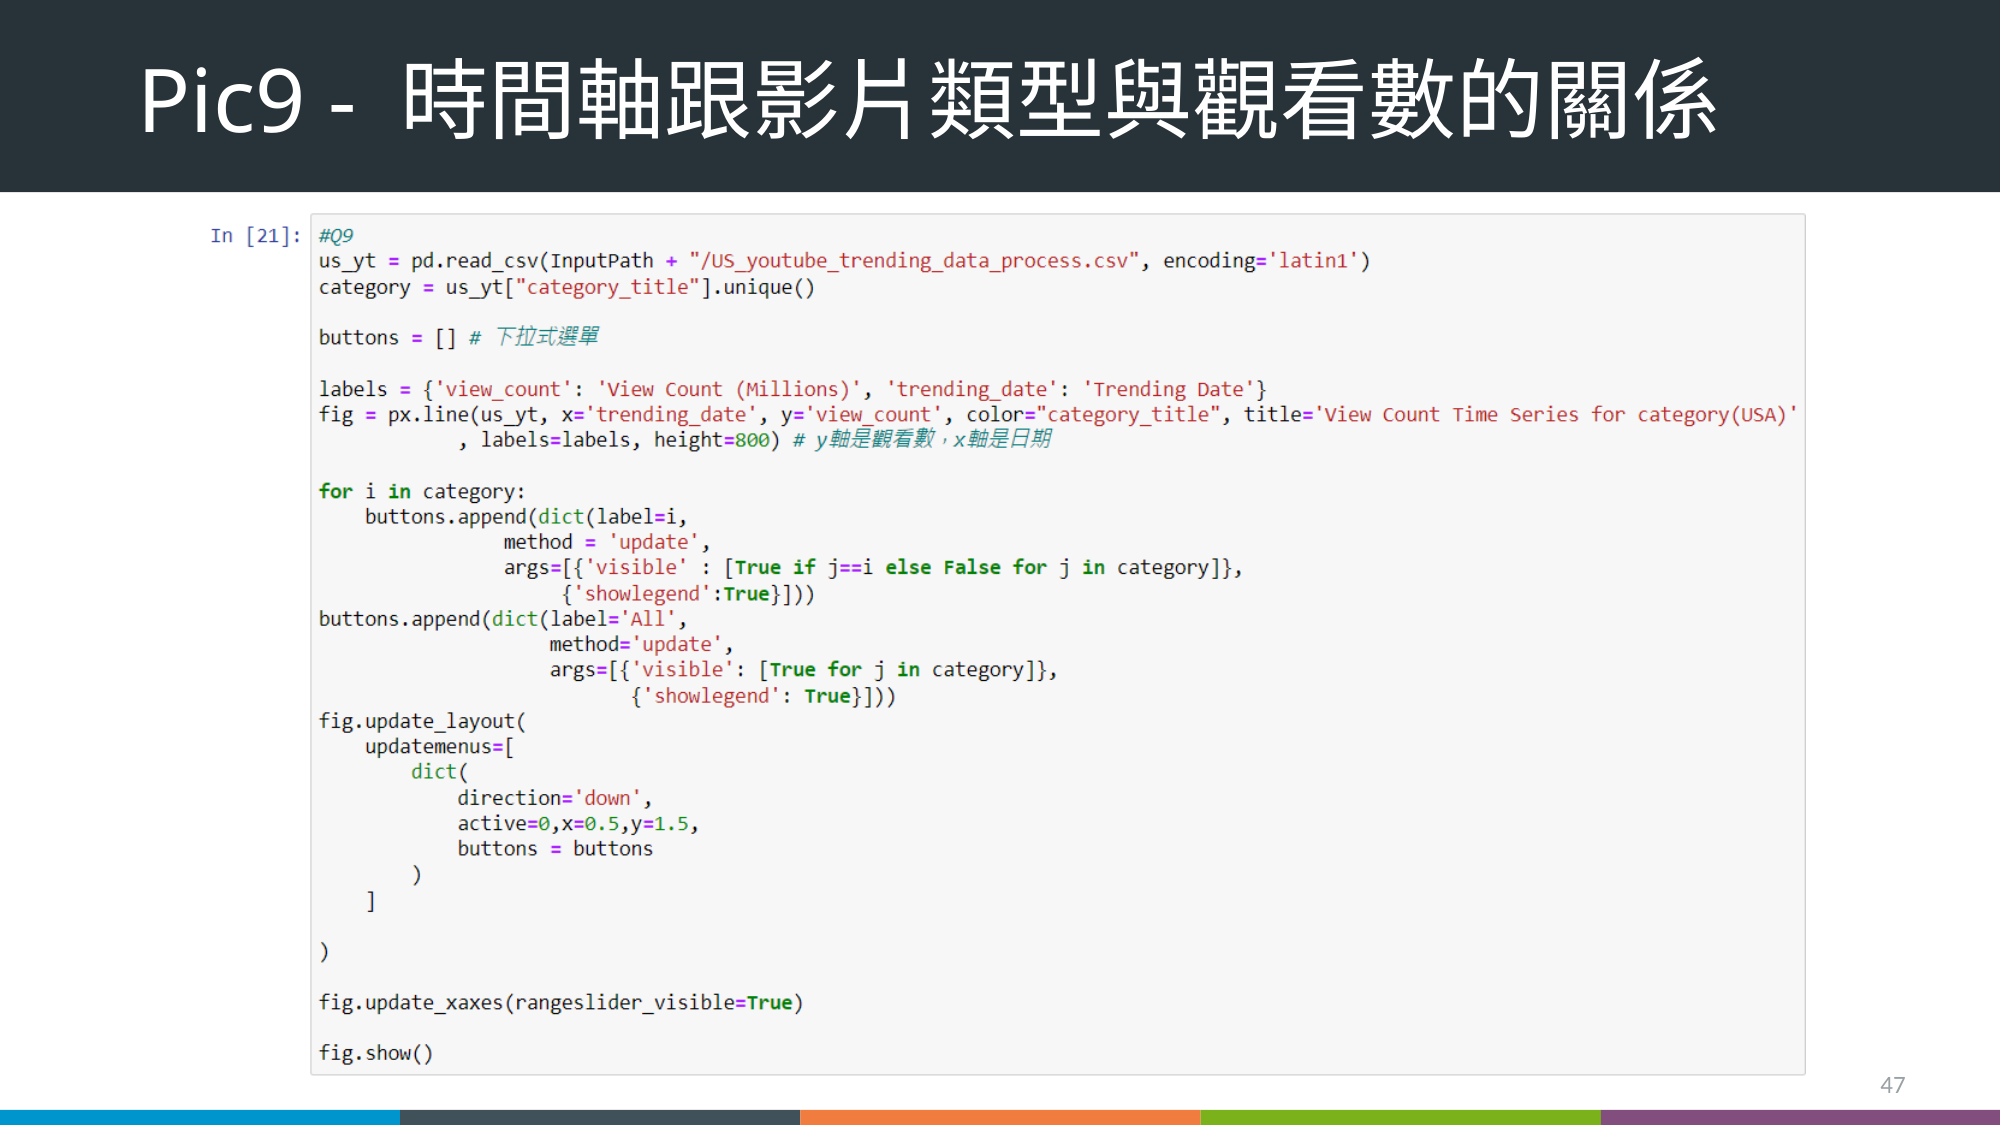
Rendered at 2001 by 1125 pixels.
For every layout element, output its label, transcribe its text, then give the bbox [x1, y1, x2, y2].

picture [194, 205, 1806, 1084]
title Pic9 - 時間軸跟影片類型與觀看數的關係 [122, 48, 1978, 159]
slide_number 47 [1470, 1060, 1921, 1107]
